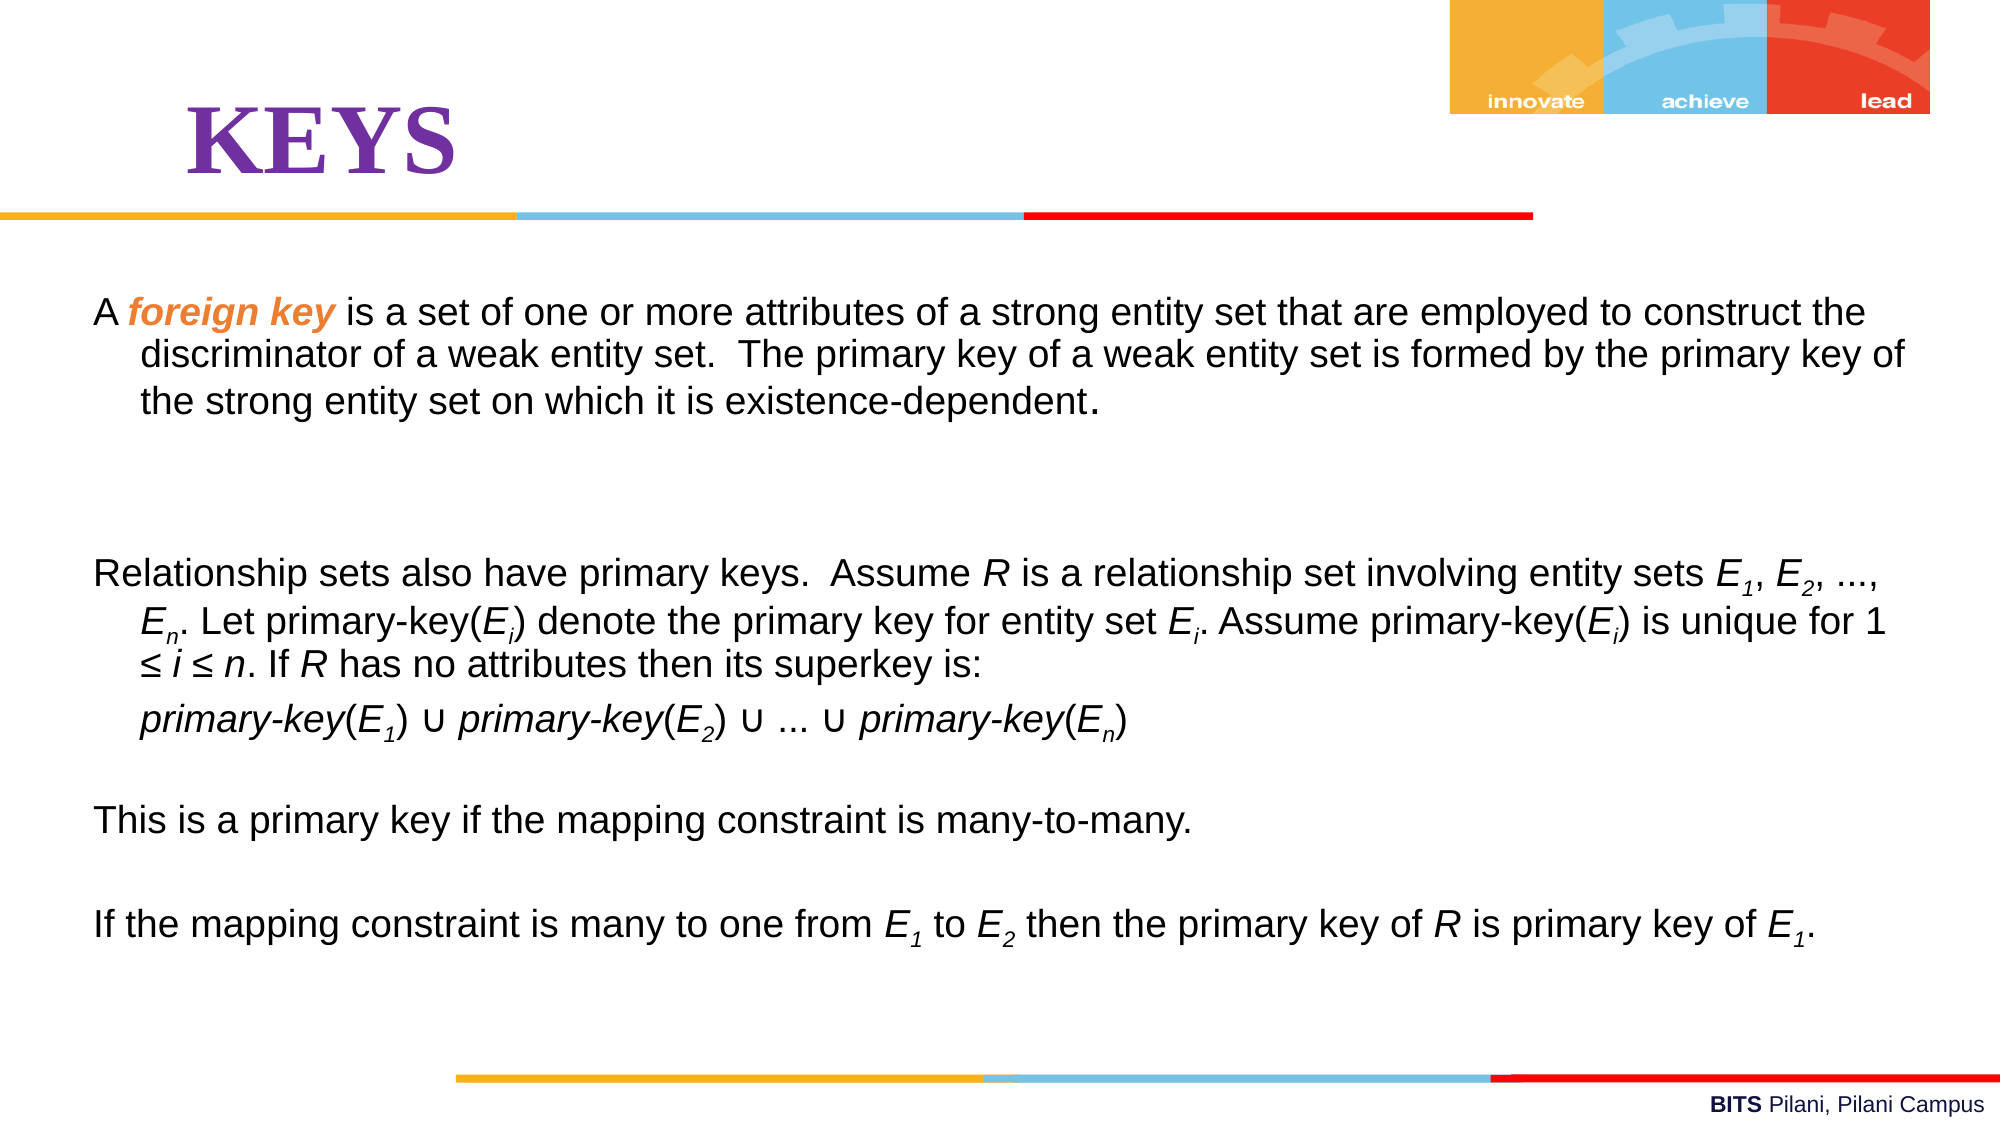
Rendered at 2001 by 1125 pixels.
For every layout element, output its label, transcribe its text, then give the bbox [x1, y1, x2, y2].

text_box KEYS [171, 66, 474, 202]
picture [1449, 0, 1930, 114]
text_box A foreign key is a set of one or more attributes of a strong entity set that are employed to construct the discriminator of a weak entity set. The primary key of a weak entity set is formed by the primary key of the strong entity set on which it is existence-dependent. Relationship sets also have primary keys. Assume R is a relationship set involving entity sets E1, E2, ..., En. Let primary-key(Ei) denote the primary key for entity set Ei. Assume primary-key(Ei) is unique for 1 ≤ i ≤ n. If R has no attributes then its superkey is: primary-key(E1) ∪ primary-key(E2) ∪ ... ∪ primary-key(En) This is a primary key if the mapping constraint is many-to-many. If the mapping constraint is many to one from E1 to E2 then the primary key of R is primary key of E1. [78, 284, 1925, 960]
